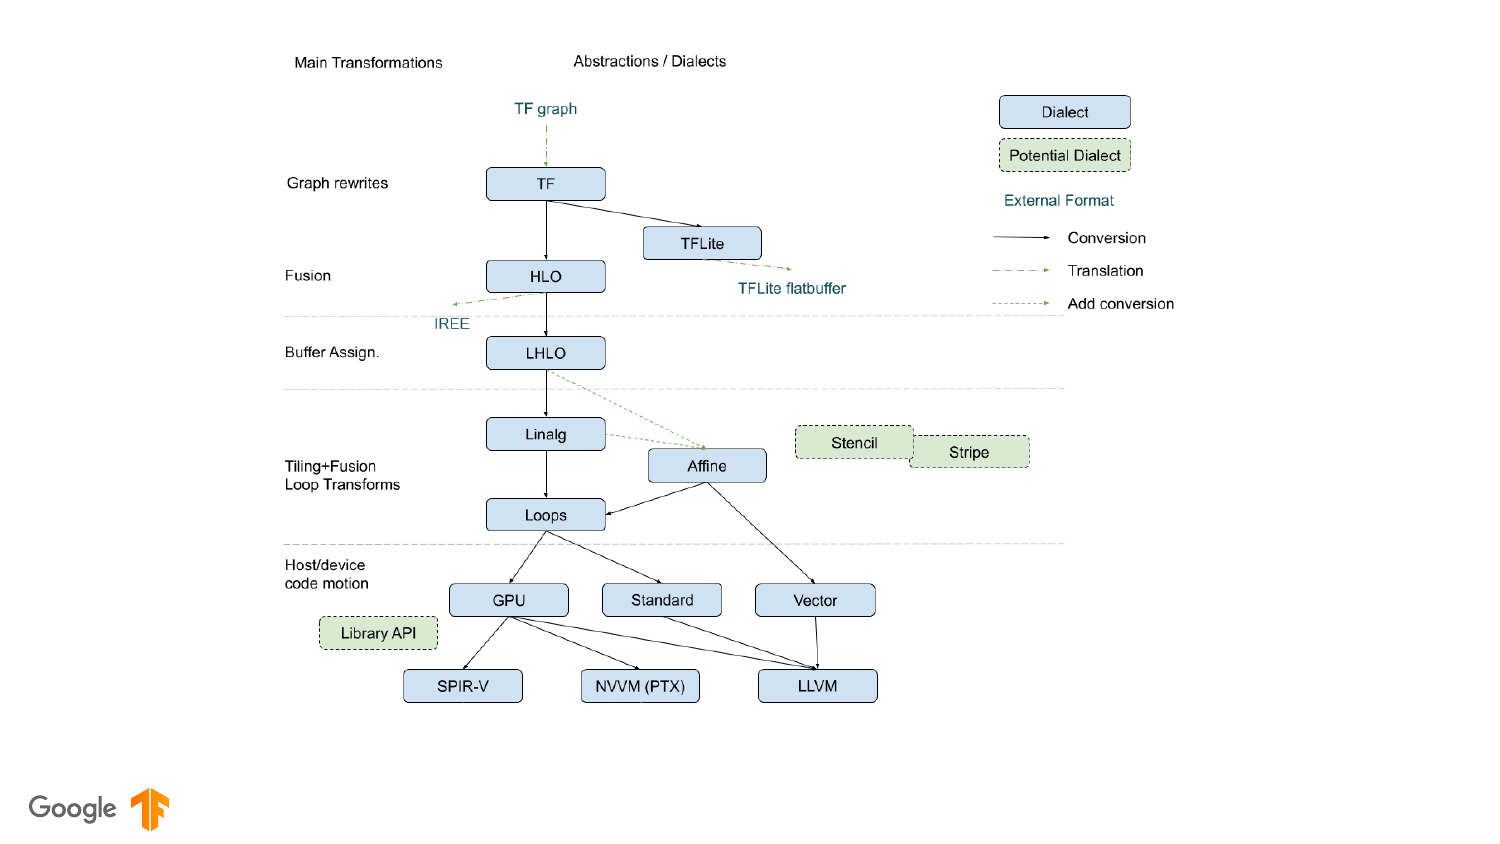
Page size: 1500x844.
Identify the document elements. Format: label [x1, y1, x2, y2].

picture [220, 39, 1280, 834]
picture [125, 786, 175, 833]
